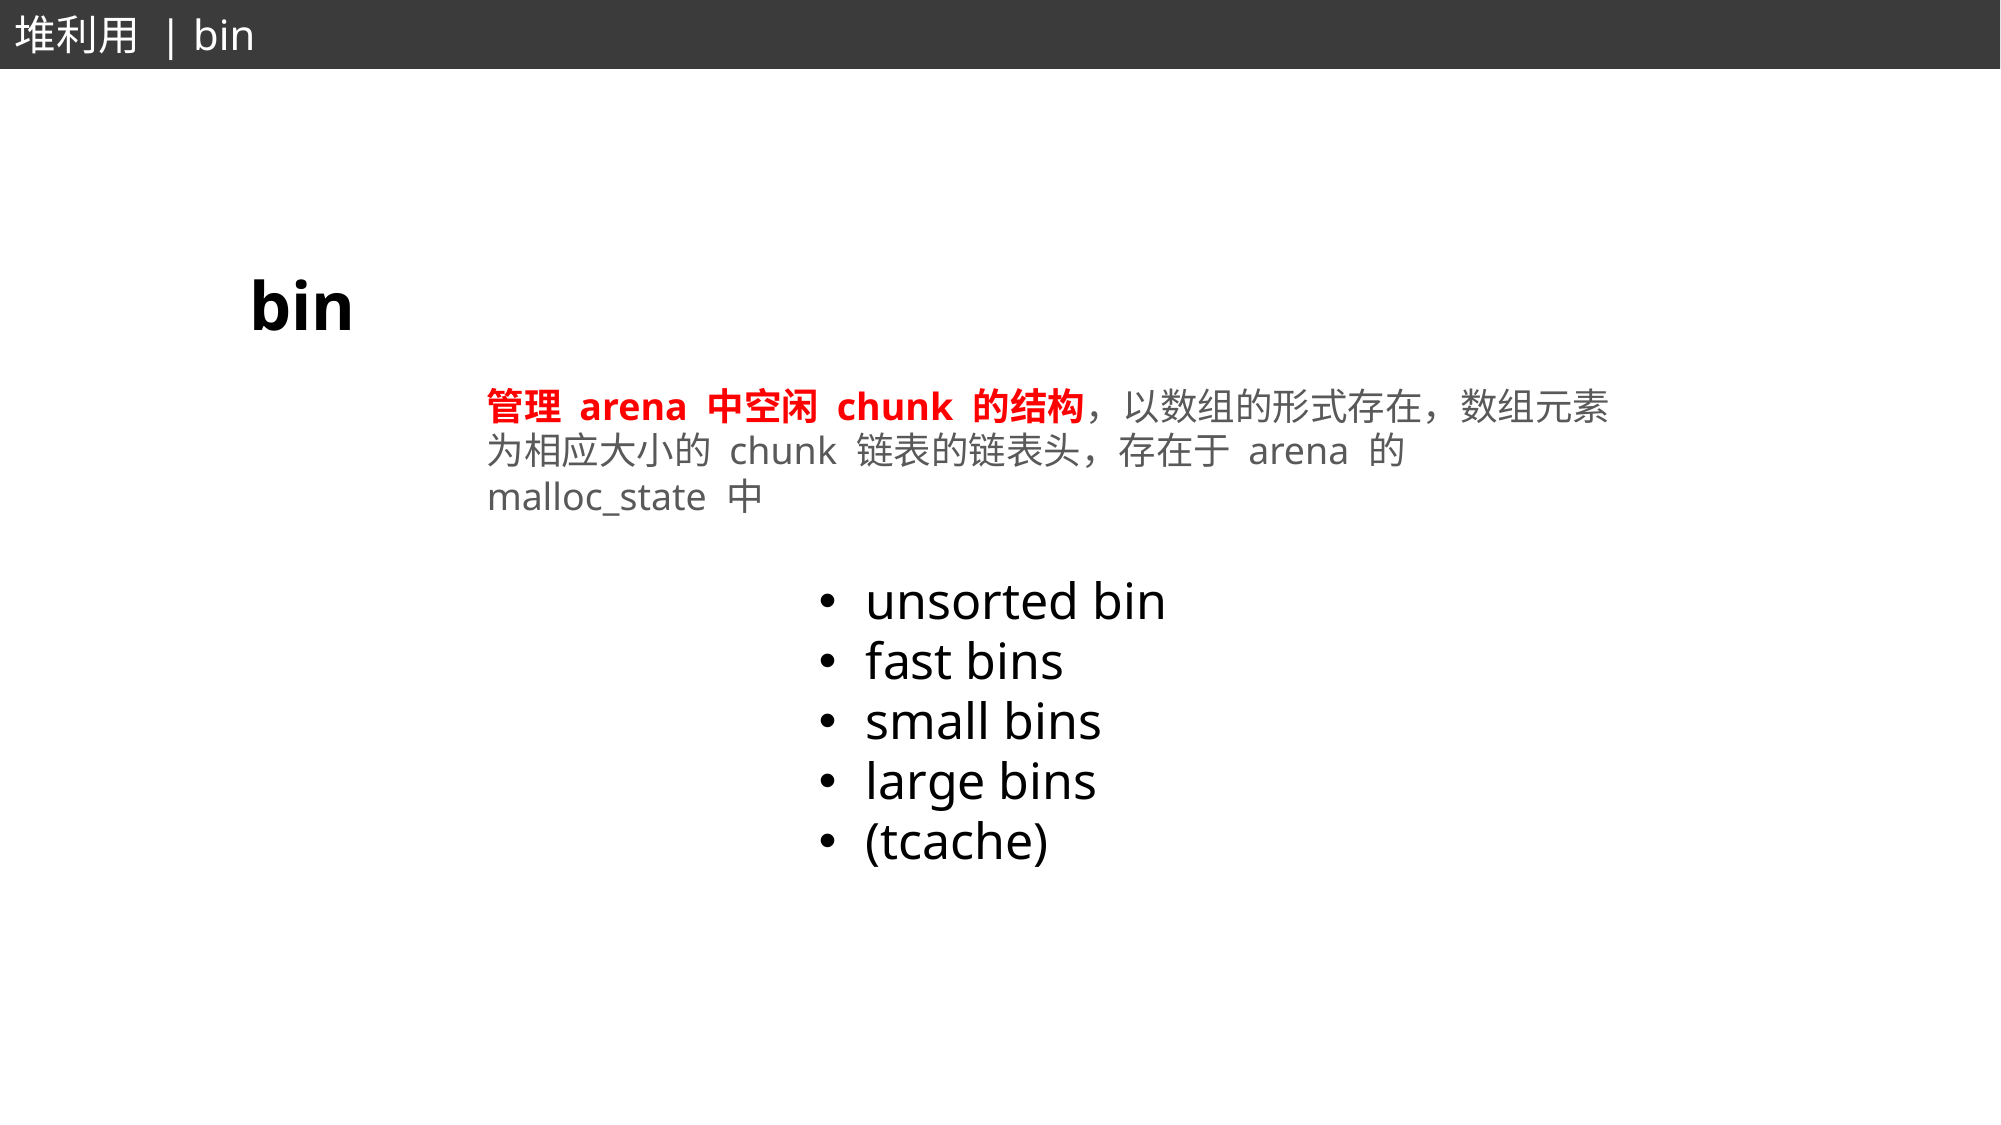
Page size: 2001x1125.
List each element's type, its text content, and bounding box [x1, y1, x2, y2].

text_box unsorted bin fast bins small bins large bins (tcache) [804, 562, 1196, 878]
text_box bin [234, 256, 371, 352]
text_box 堆利用 | bin [0, 1, 925, 67]
text_box 管理 arena 中空闲 chunk 的结构，以数组的形式存在，数组元素为相应大小的 chunk 链表的链表头，存在于 arena 的 malloc_state 中 [472, 375, 1647, 525]
